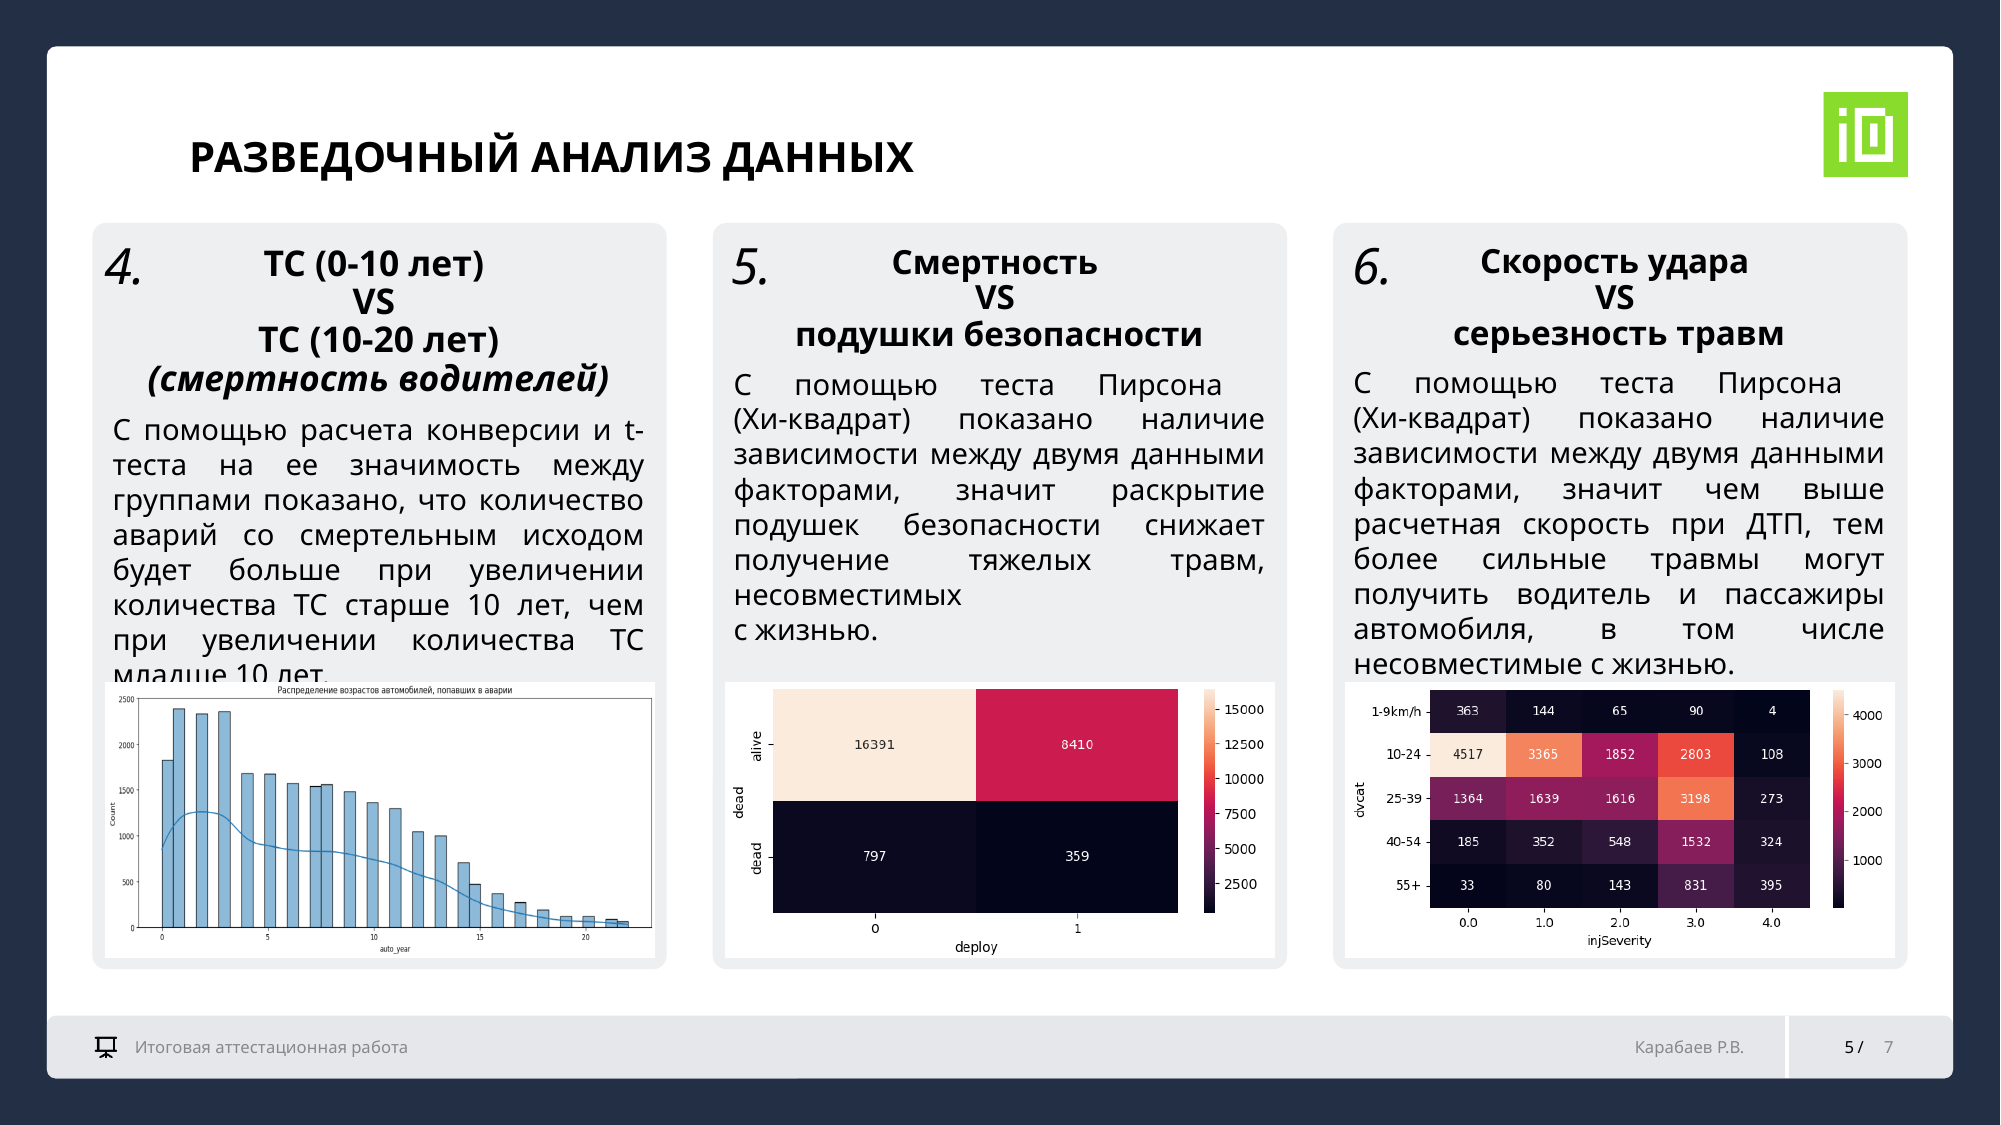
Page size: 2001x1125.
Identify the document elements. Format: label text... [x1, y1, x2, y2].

picture [725, 682, 1275, 958]
text_box Скорость удара VS серьезность травм С помощью теста Пирсона (Хи-квадрат) показано наличие зависимости между двумя данными факторами, значит чем выше расчетная скорость при ДТП, тем более сильные травмы могут получить водитель и пассажиры автомобиля, в том числе несовместимые с жизнью. [1338, 237, 1901, 958]
text_box 5. [716, 226, 786, 302]
picture [1822, 92, 1908, 177]
title РАЗВЕДОЧНЫЙ АНАЛИЗ ДАННЫХ [174, 52, 1675, 190]
footer Итоговая аттестационная работа Карабаев Р.В. [119, 1025, 1774, 1069]
text_box Смертность VS подушки безопасности С помощью теста Пирсона (Хи-квадрат) показано наличие зависимости между двумя данными факторами, значит раскрытие подушек безопасности снижает получение тяжелых травм, несовместимых с жизнью. [718, 238, 1281, 683]
text_box 4. [89, 227, 160, 303]
picture [105, 682, 655, 958]
text_box ТС (0-10 лет) VS ТС (10-20 лет) (смертность водителей) С помощью расчета конверсии и t-теста на ее значимость между группами показано, что количество аварий со смертельным исходом будет больше при увеличении количества ТС старше 10 лет, чем при увеличении количества ТС младше 10 лет. [97, 238, 660, 721]
picture [1345, 682, 1895, 958]
slide_number 7 [1870, 1025, 1945, 1069]
picture [92, 1034, 119, 1060]
slide_number 5 [1805, 1025, 1870, 1069]
text_box 6. [1337, 226, 1408, 302]
